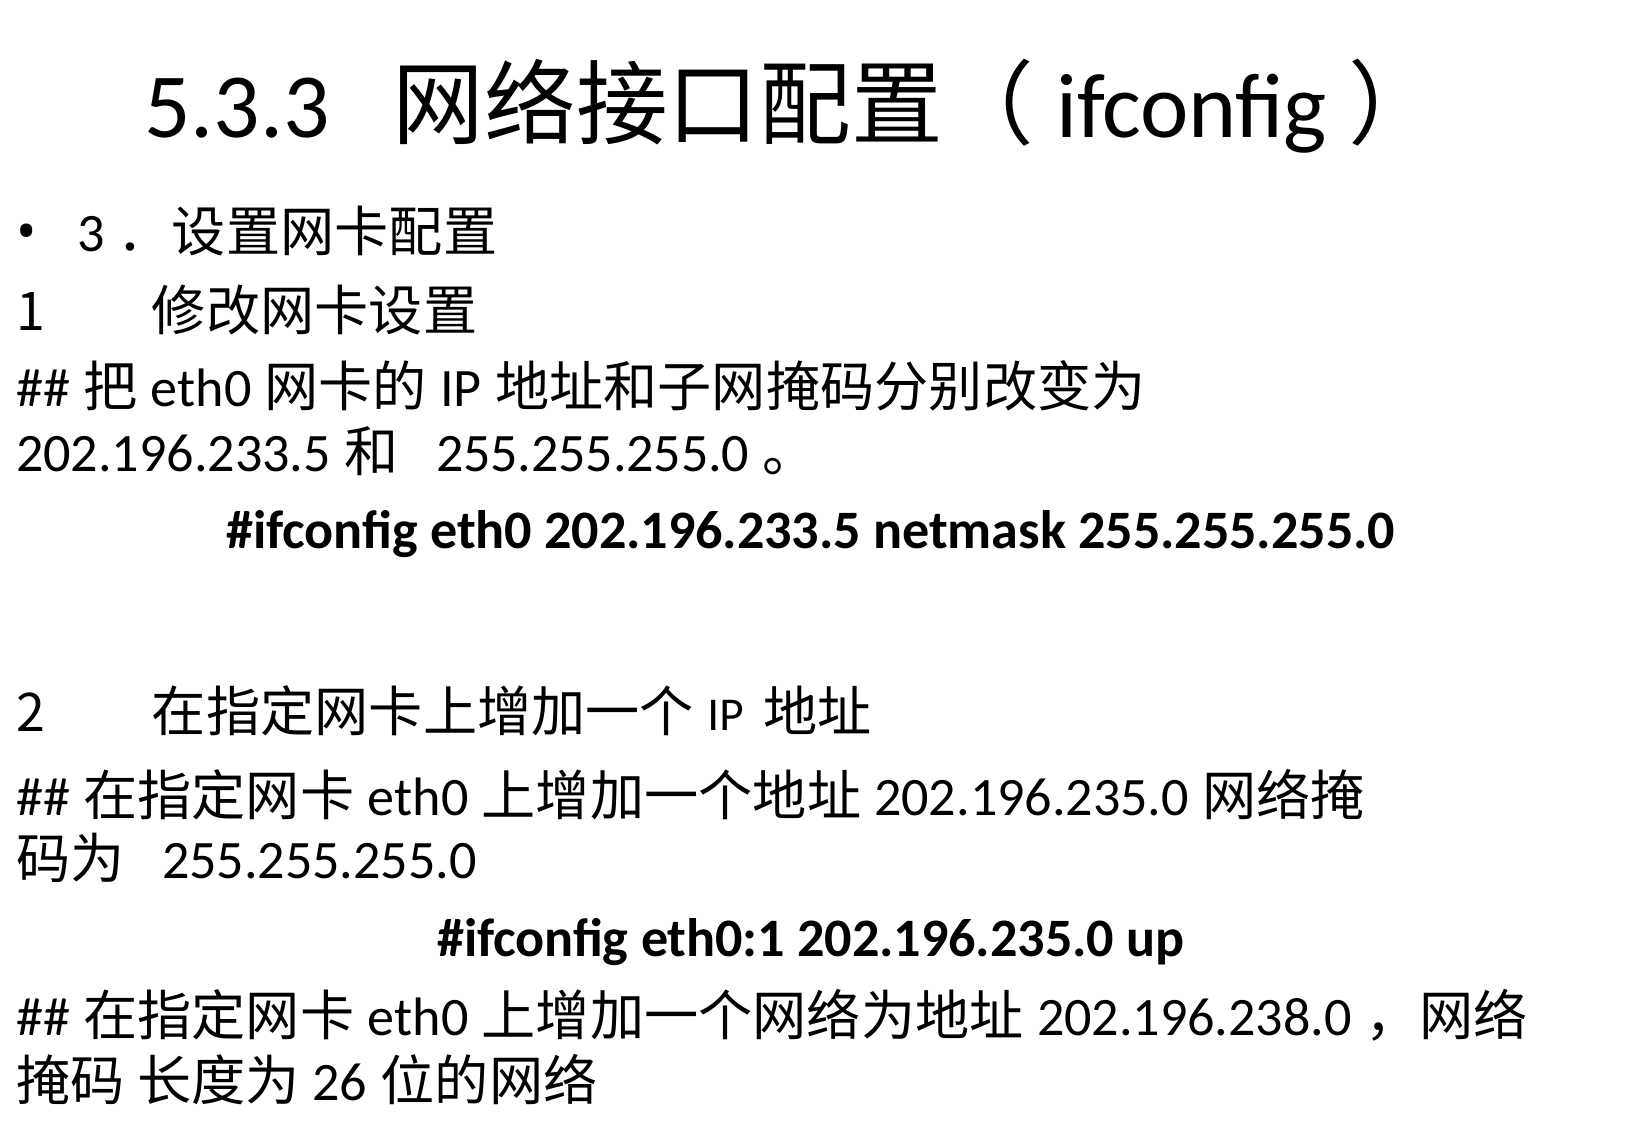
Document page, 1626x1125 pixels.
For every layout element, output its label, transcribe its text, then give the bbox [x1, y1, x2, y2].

title 5.3.3 网络接口配置（ifconfig） [142, 4, 1484, 181]
text_box 3．设置网卡配置 修改网卡设置 ##把eth0网卡的IP地址和子网掩码分别改变为202.196.233.5和 255.255.255.0。 #ifconfig eth0 202.196.233.5 netmask 255.255.255.0 在指定网卡上增加一个IP地址 ##在指定网卡eth0上增加一个地址202.196.235.0网络掩码为 255.255.255.0 #ifconfig eth0:1 202.196.235.0 up ##在指定网卡eth0上增加一个网络为地址202.196.238.0，网络掩码 长度为26位的网络 #ifconfig eth0:2 202.196.238.0/26 up [13, 181, 1571, 1125]
